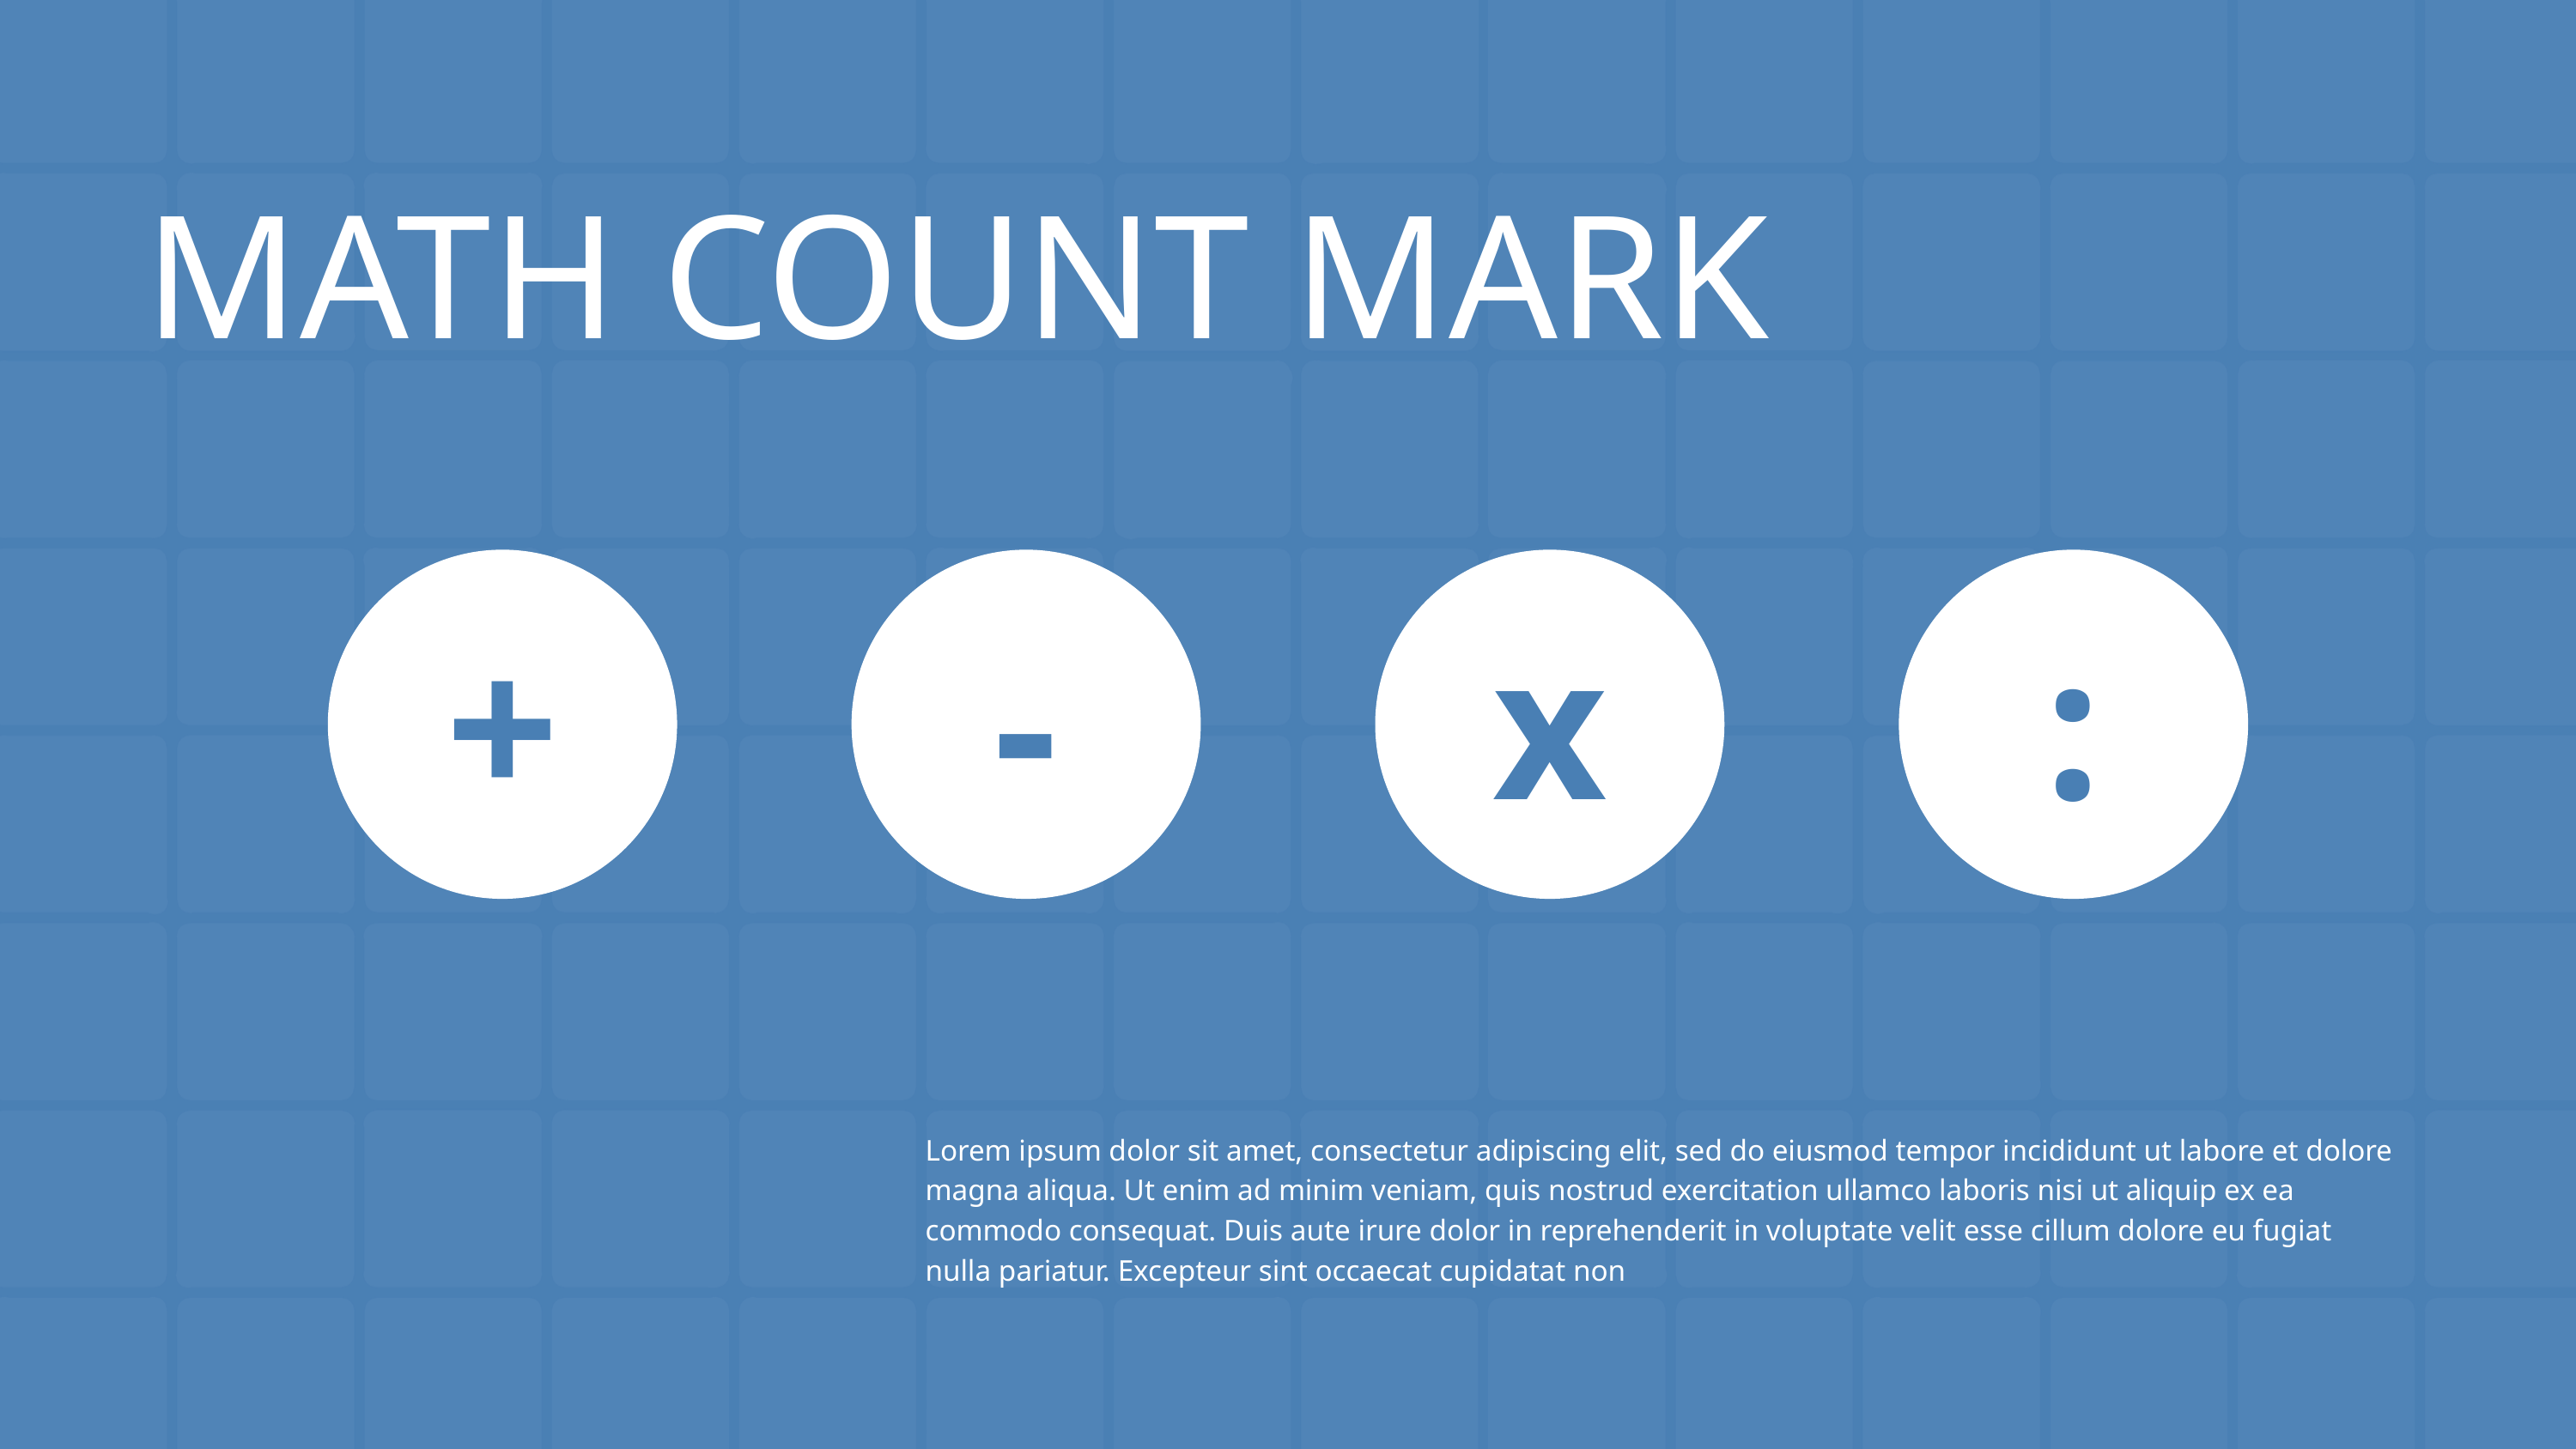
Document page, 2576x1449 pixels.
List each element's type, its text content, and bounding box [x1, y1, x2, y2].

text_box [1375, 549, 1725, 900]
text_box [0, 0, 2576, 1449]
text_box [327, 549, 677, 900]
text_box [1899, 549, 2249, 900]
text_box Lorem ipsum dolor sit amet, consectetur adipiscing elit, sed do eiusmod tempor incididunt ut labore et dolore magna aliqua. Ut enim ad minim veniam, quis nostrud exercitation ullamco laboris nisi ut aliquip ex ea commodo consequat. Duis aute irure dolor in reprehenderit in voluptate velit esse cillum dolore eu fugiat nulla pariatur. Excepteur sint occaecat cupidatat non [925, 1126, 2404, 1287]
text_box MATH COUNT MARK [144, 133, 1864, 373]
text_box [851, 549, 1201, 900]
